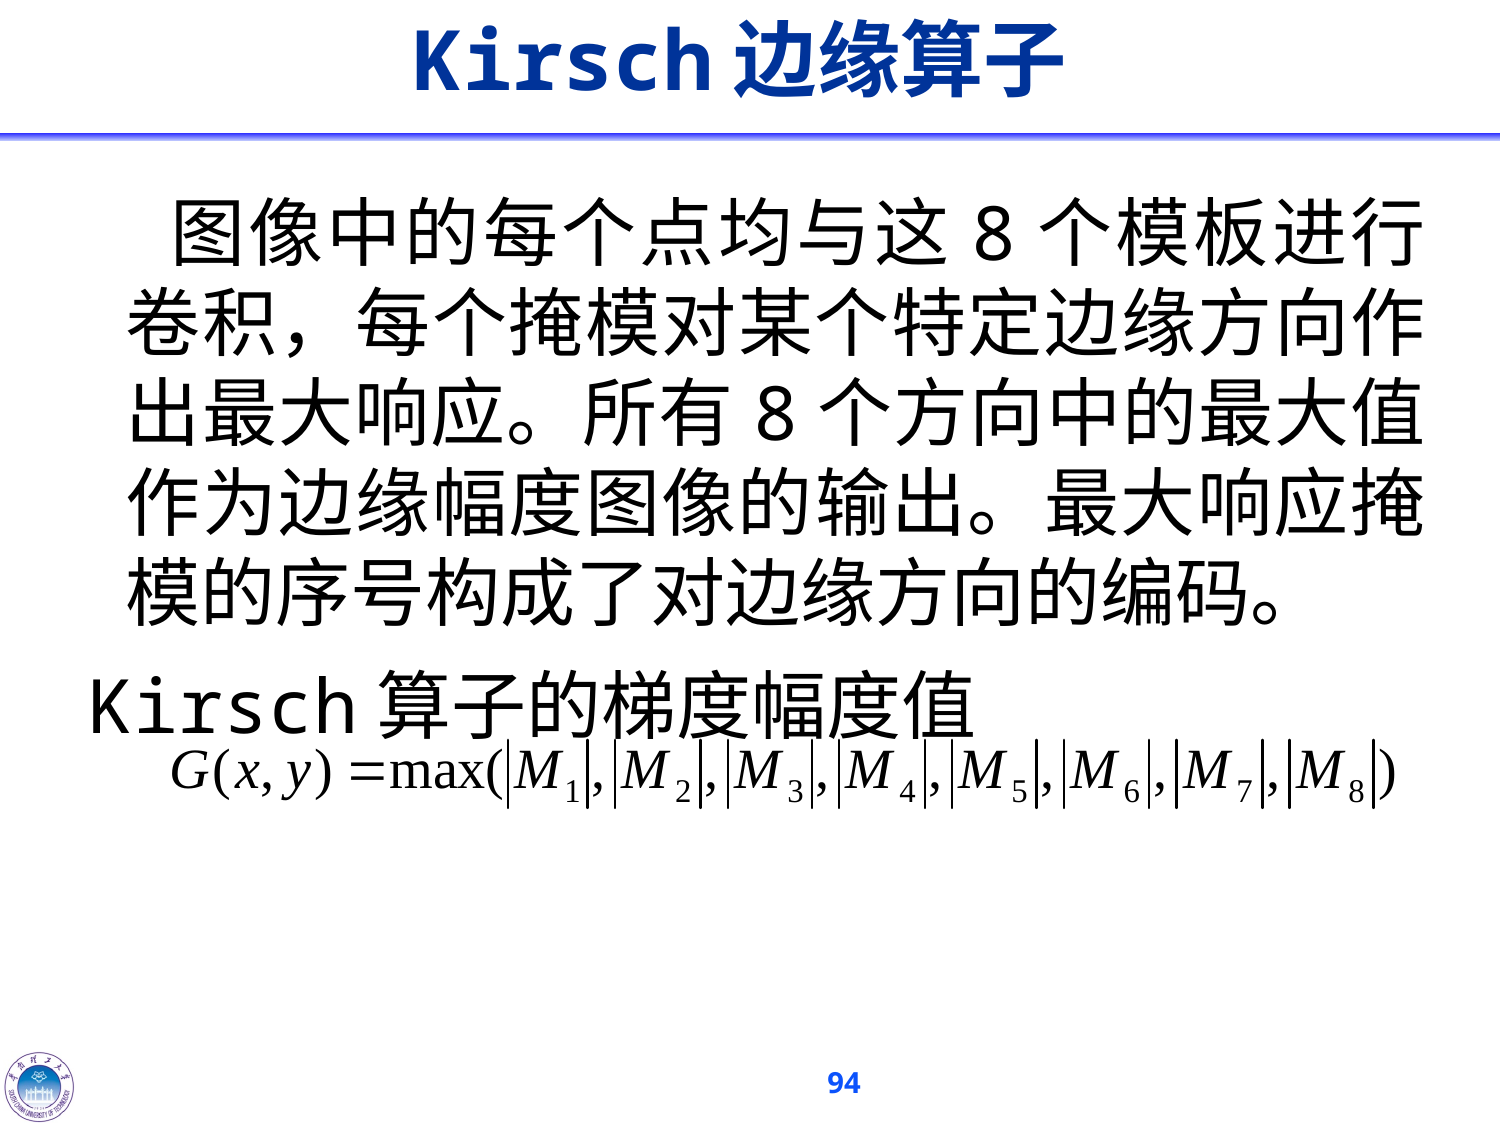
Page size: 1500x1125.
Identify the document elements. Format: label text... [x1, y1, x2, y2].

list 图像中的每个点均与这8个模板进行卷积，每个掩模对某个特定边缘方向作出最大响应。所有8个方向中的最大值作为边缘幅度图像的输出。最大响应掩模的序号构成了对边缘方向的编码。 Kirsch算子的梯度幅度值 [73, 177, 1442, 1053]
title Kirsch边缘算子 [0, 9, 1500, 117]
picture [3, 1051, 75, 1123]
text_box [162, 726, 1409, 822]
